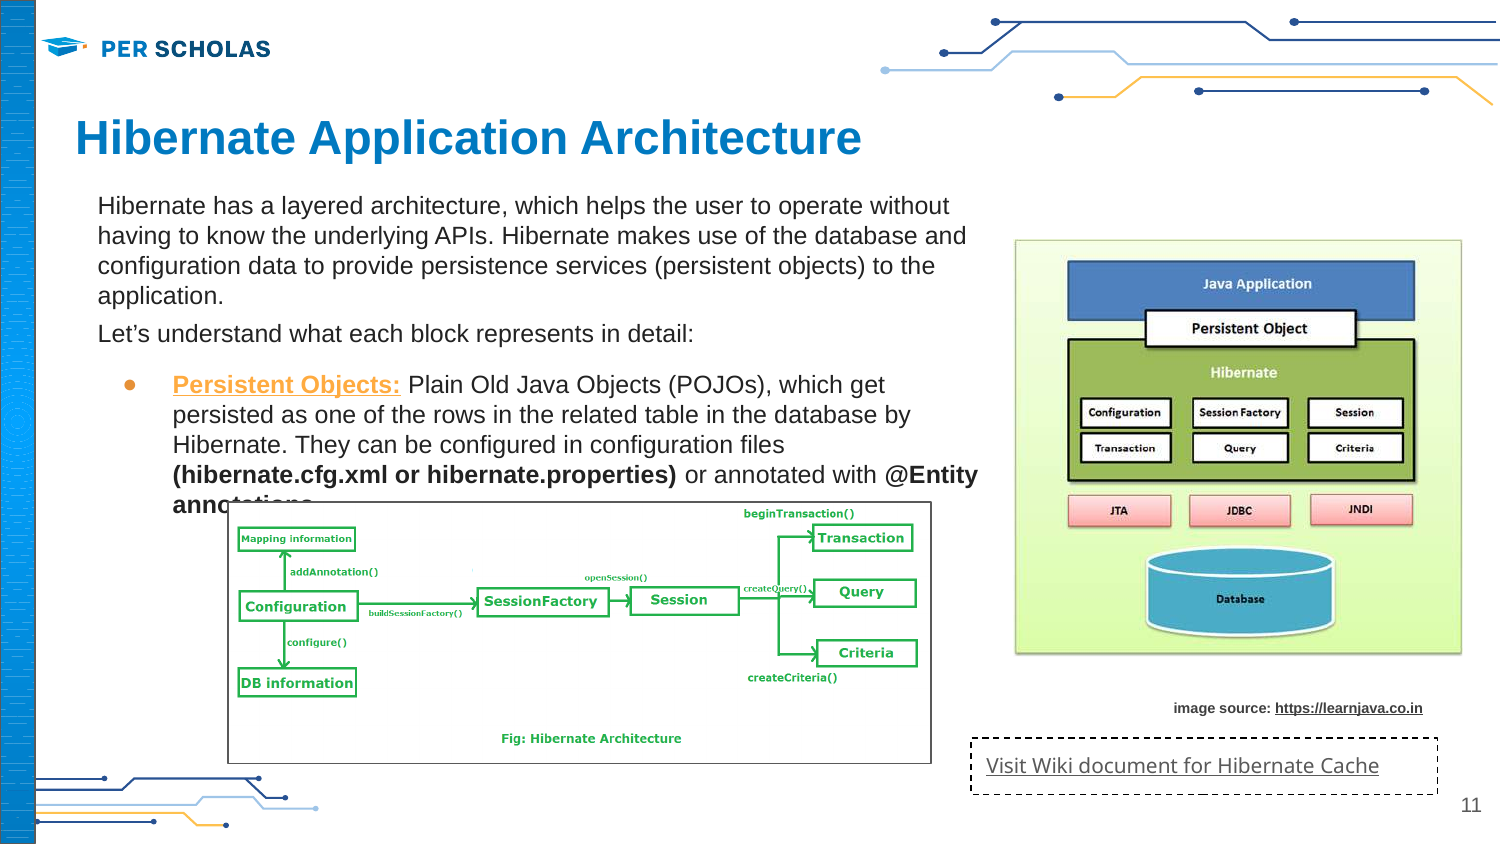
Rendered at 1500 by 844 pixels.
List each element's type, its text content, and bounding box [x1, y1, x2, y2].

title Hibernate Application Architecture [60, 96, 1458, 175]
picture [1013, 239, 1463, 658]
picture [36, 17, 285, 72]
text_box image source: https://learnjava.co.in [1154, 690, 1463, 726]
list Hibernate has a layered architecture, which helps the user to operate without having to know the underlying APIs. Hibernate makes use of the database and configuration data to provide persistence services (persistent objects) to the application. Let’s understand what each block represents in detail: Persistent Objects: Plain Old Java Objects (POJOs), which get persisted as one of the rows in the related table in the database by Hibernate. They can be configured in configuration files (hibernate.cfg.xml or hibernate.properties) or annotated with @Entity annotations. [82, 174, 1009, 736]
text_box Visit Wiki document for Hibernate Cache [971, 738, 1438, 795]
picture [228, 502, 931, 764]
